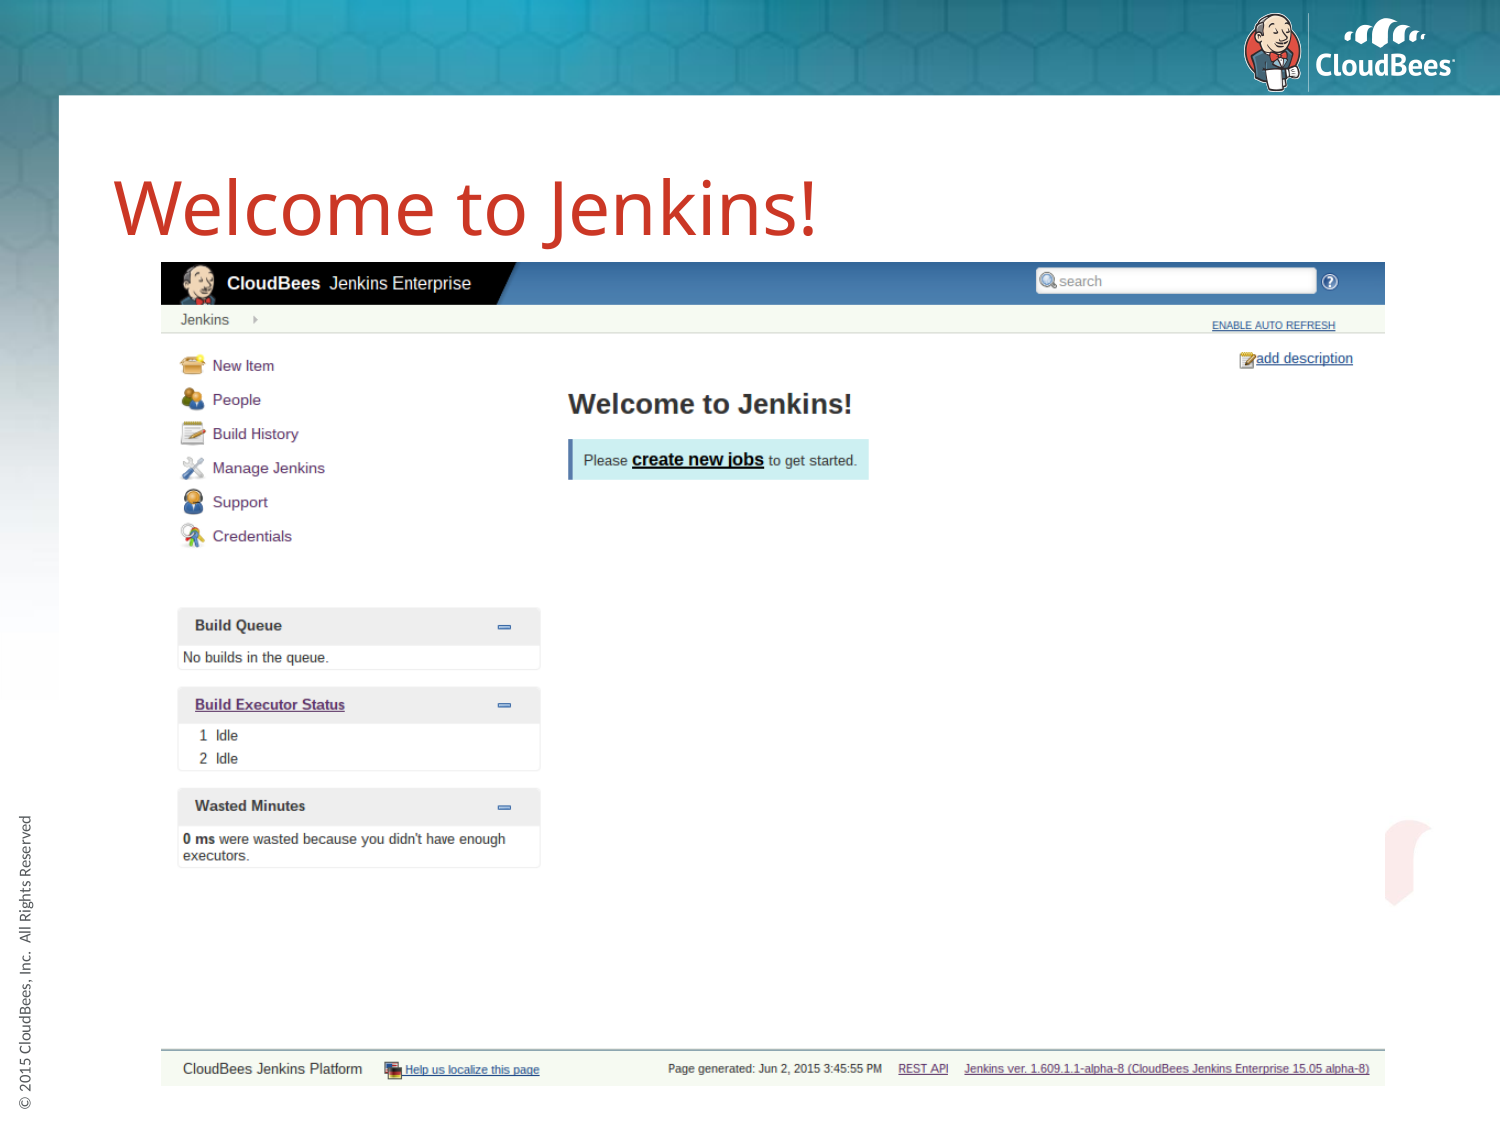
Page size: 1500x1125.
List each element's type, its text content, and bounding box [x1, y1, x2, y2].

picture [0, 0, 1500, 1125]
title Welcome to Jenkins! [98, 136, 1448, 274]
picture [161, 262, 1455, 1086]
